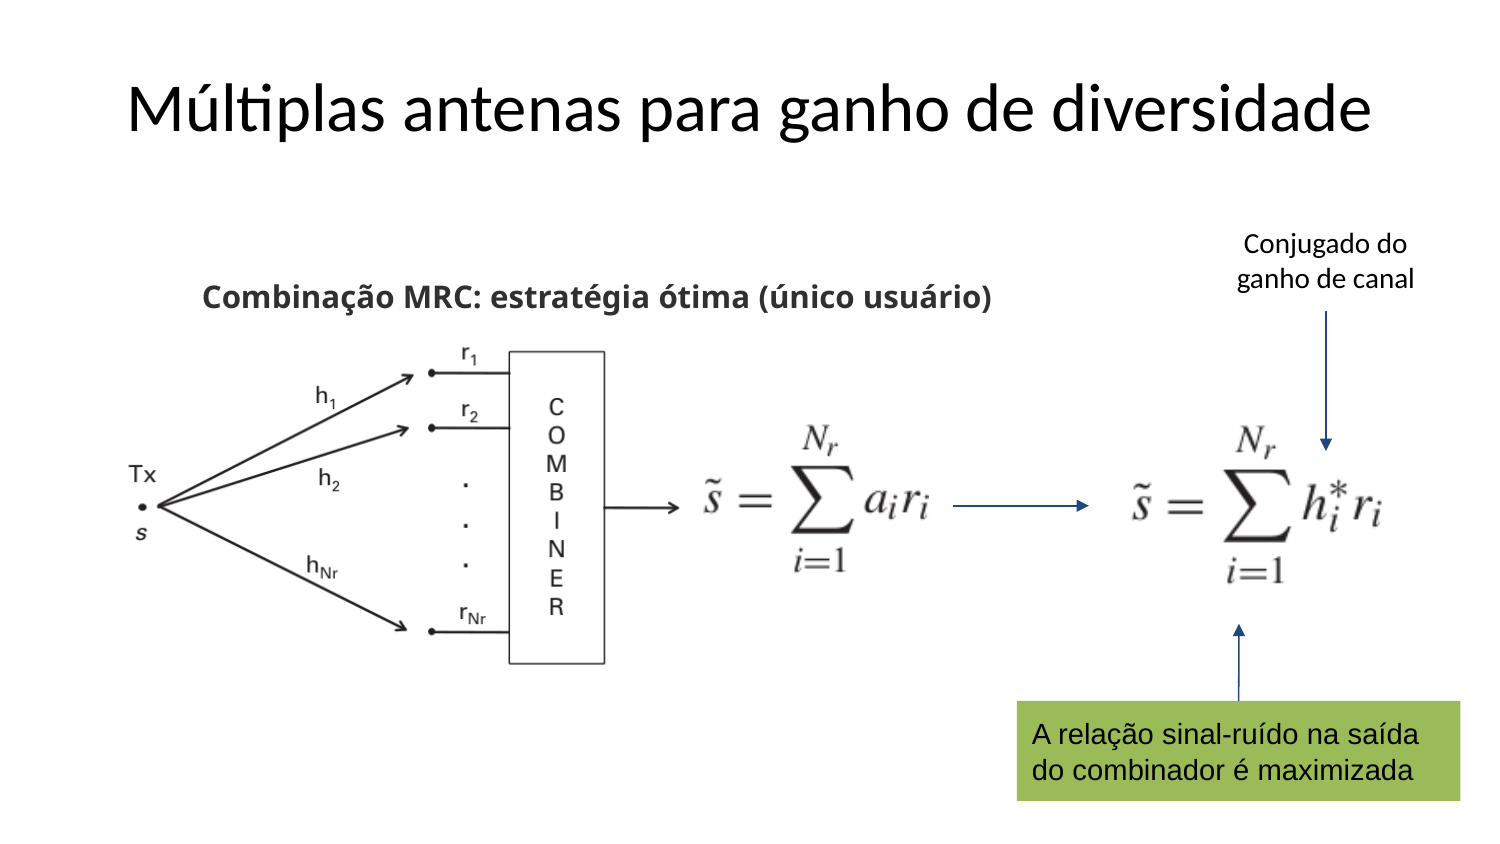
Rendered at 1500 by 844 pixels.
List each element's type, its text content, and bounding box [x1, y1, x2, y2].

title Múltiplas antenas para ganho de diversidade [75, 33, 1425, 175]
picture [107, 328, 929, 683]
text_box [1200, 209, 1452, 452]
text_box Combinação MRC: estratégia ótima (único usuário) [111, 261, 1017, 330]
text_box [953, 417, 1389, 595]
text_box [1016, 623, 1461, 803]
